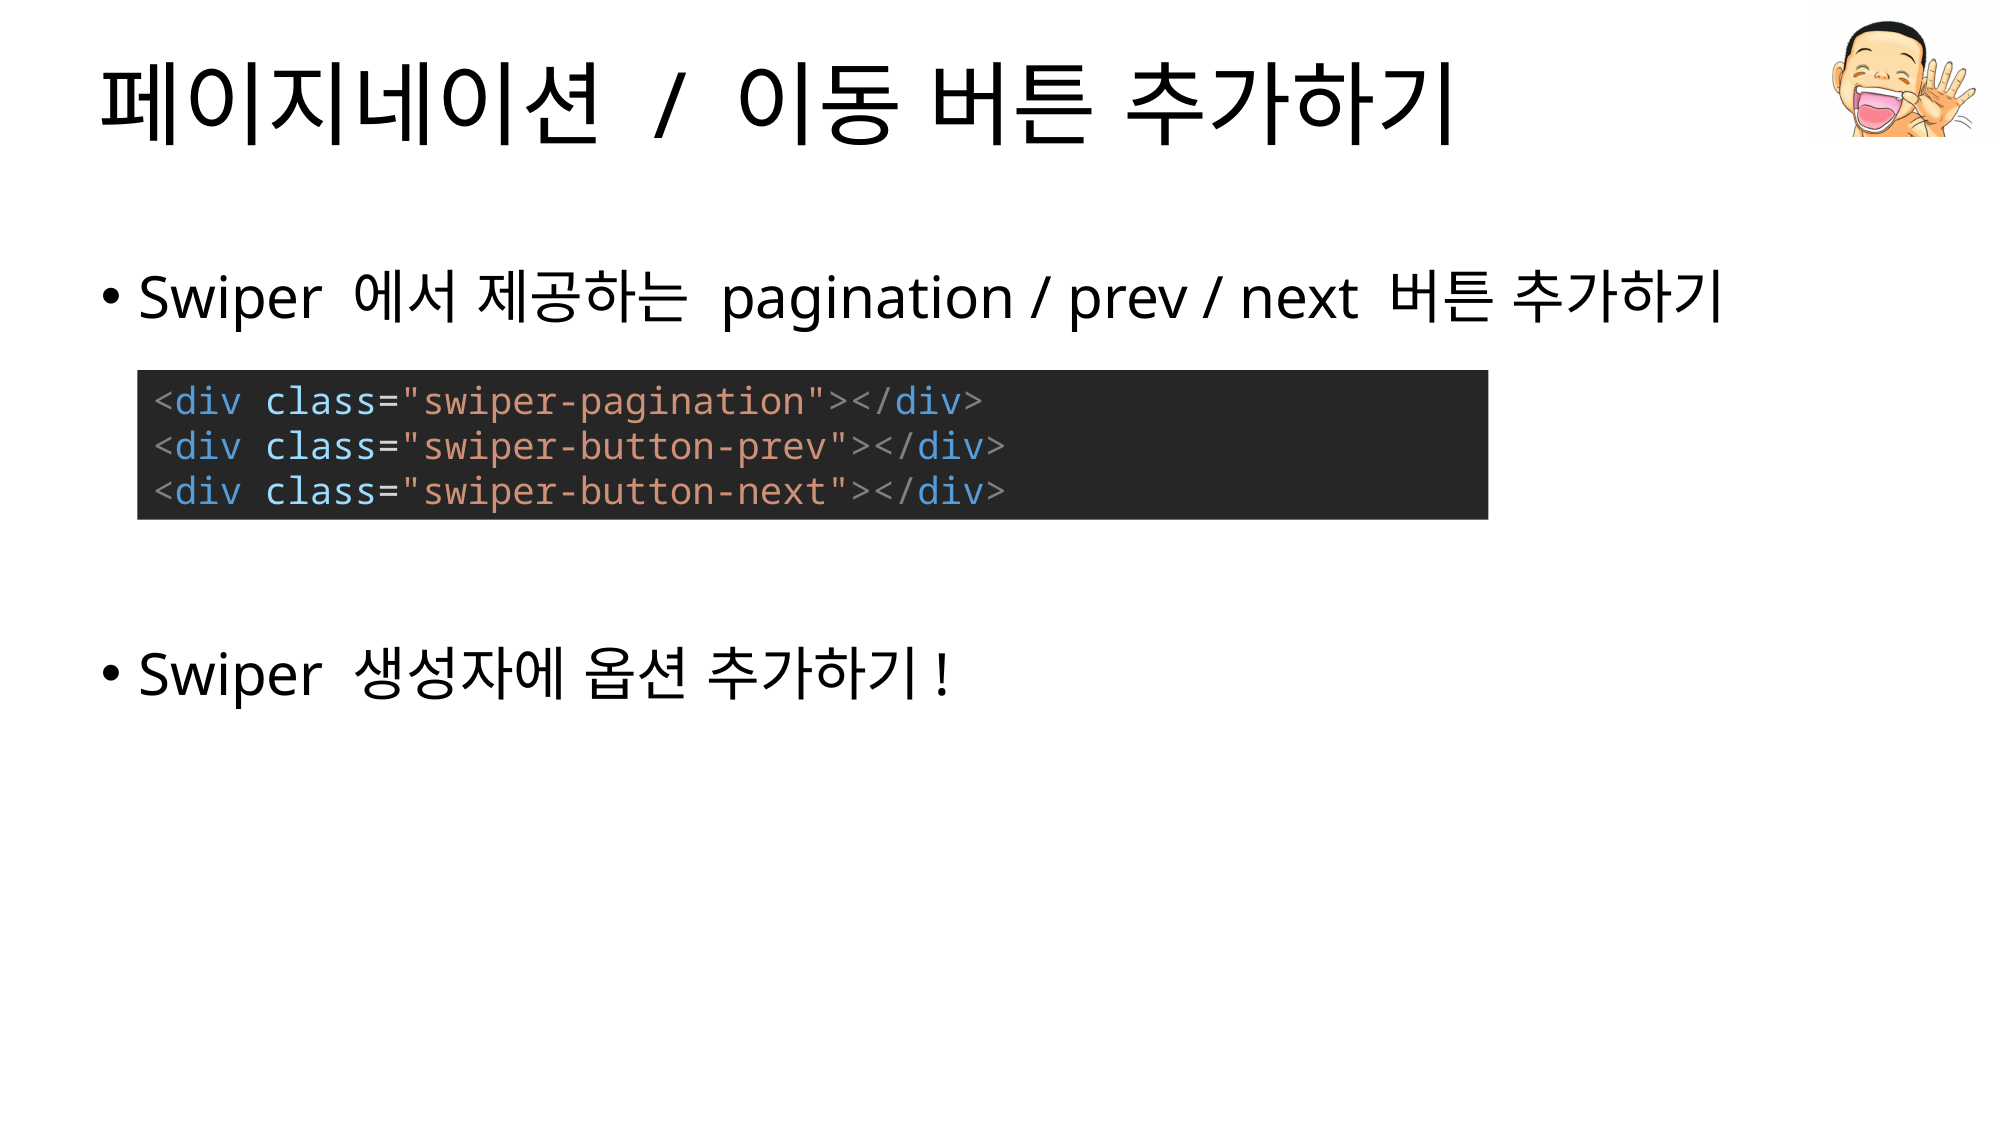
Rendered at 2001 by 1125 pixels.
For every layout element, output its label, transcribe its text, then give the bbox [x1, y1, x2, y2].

text_box <div class="swiper-pagination"></div> <div class="swiper-button-prev"></div> <div class="swiper-button-next"></div> [137, 370, 1489, 520]
title 페이지네이션 / 이동 버튼 추가하기 [83, 0, 1931, 218]
text_box Swiper 에서 제공하는 pagination / prev / next 버튼 추가하기 Swiper 생성자에 옵션 추가하기! [85, 217, 1863, 1077]
picture [1931, 0, 2000, 137]
